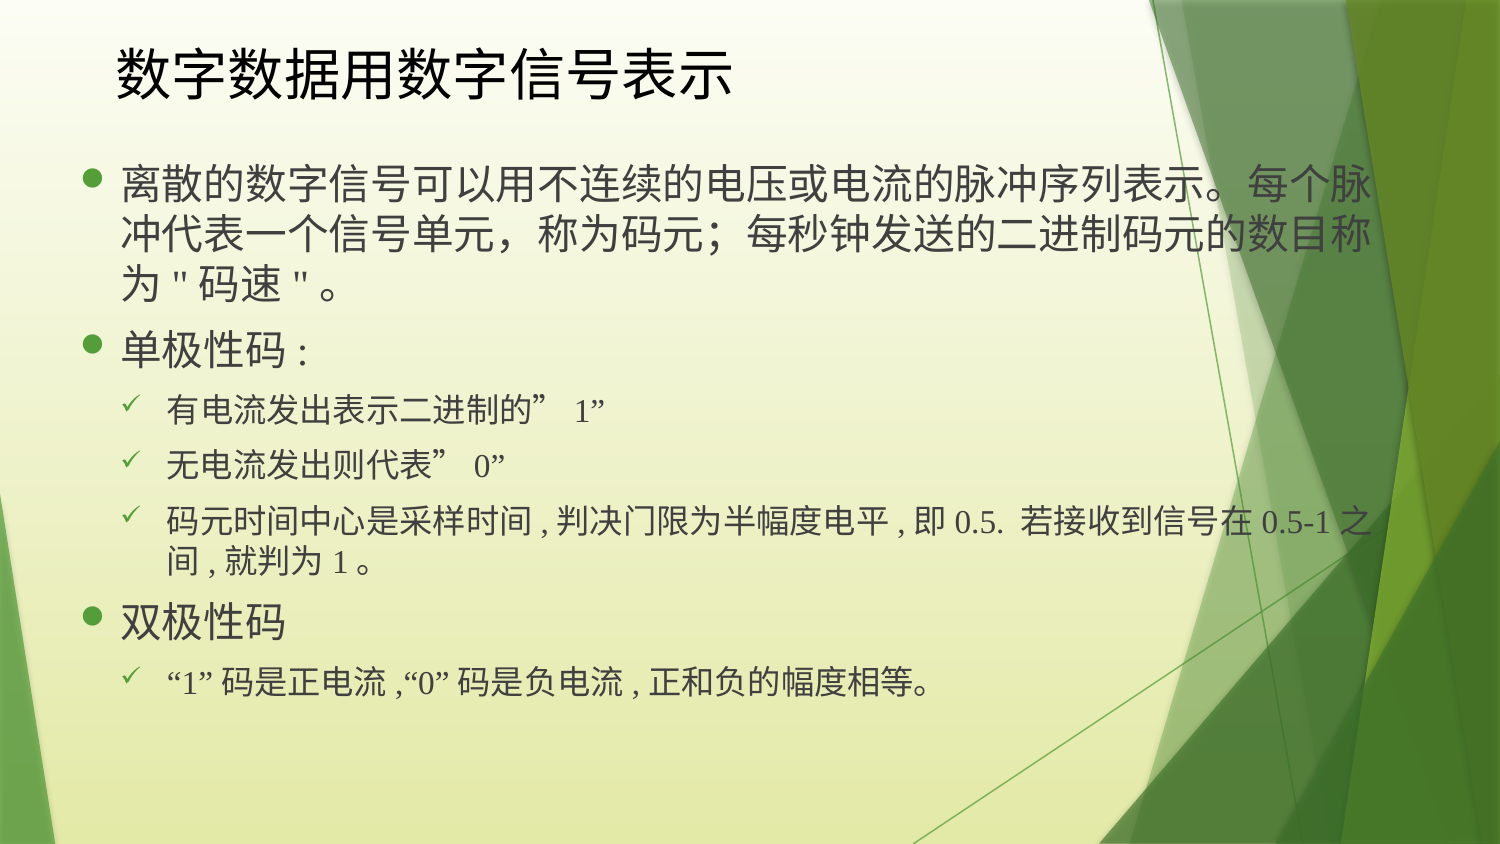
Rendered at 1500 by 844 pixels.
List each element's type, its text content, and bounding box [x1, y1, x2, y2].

title 数字数据用数字信号表示 [100, 32, 1309, 142]
list 离散的数字信号可以用不连续的电压或电流的脉冲序列表示。每个脉冲代表一个信号单元，称为码元；每秒钟发送的二进制码元的数目称为"码速"。 单极性码: 有电流发出表示二进制的”1” 无电流发出则代表”0” 码元时间中心是采样时间,判决门限为半幅度电平,即0.5. 若接收到信号在0.5-1之间,就判为1。 双极性码 “1”码是正电流,“0”码是负电流,正和负的幅度相等。 [64, 150, 1400, 741]
